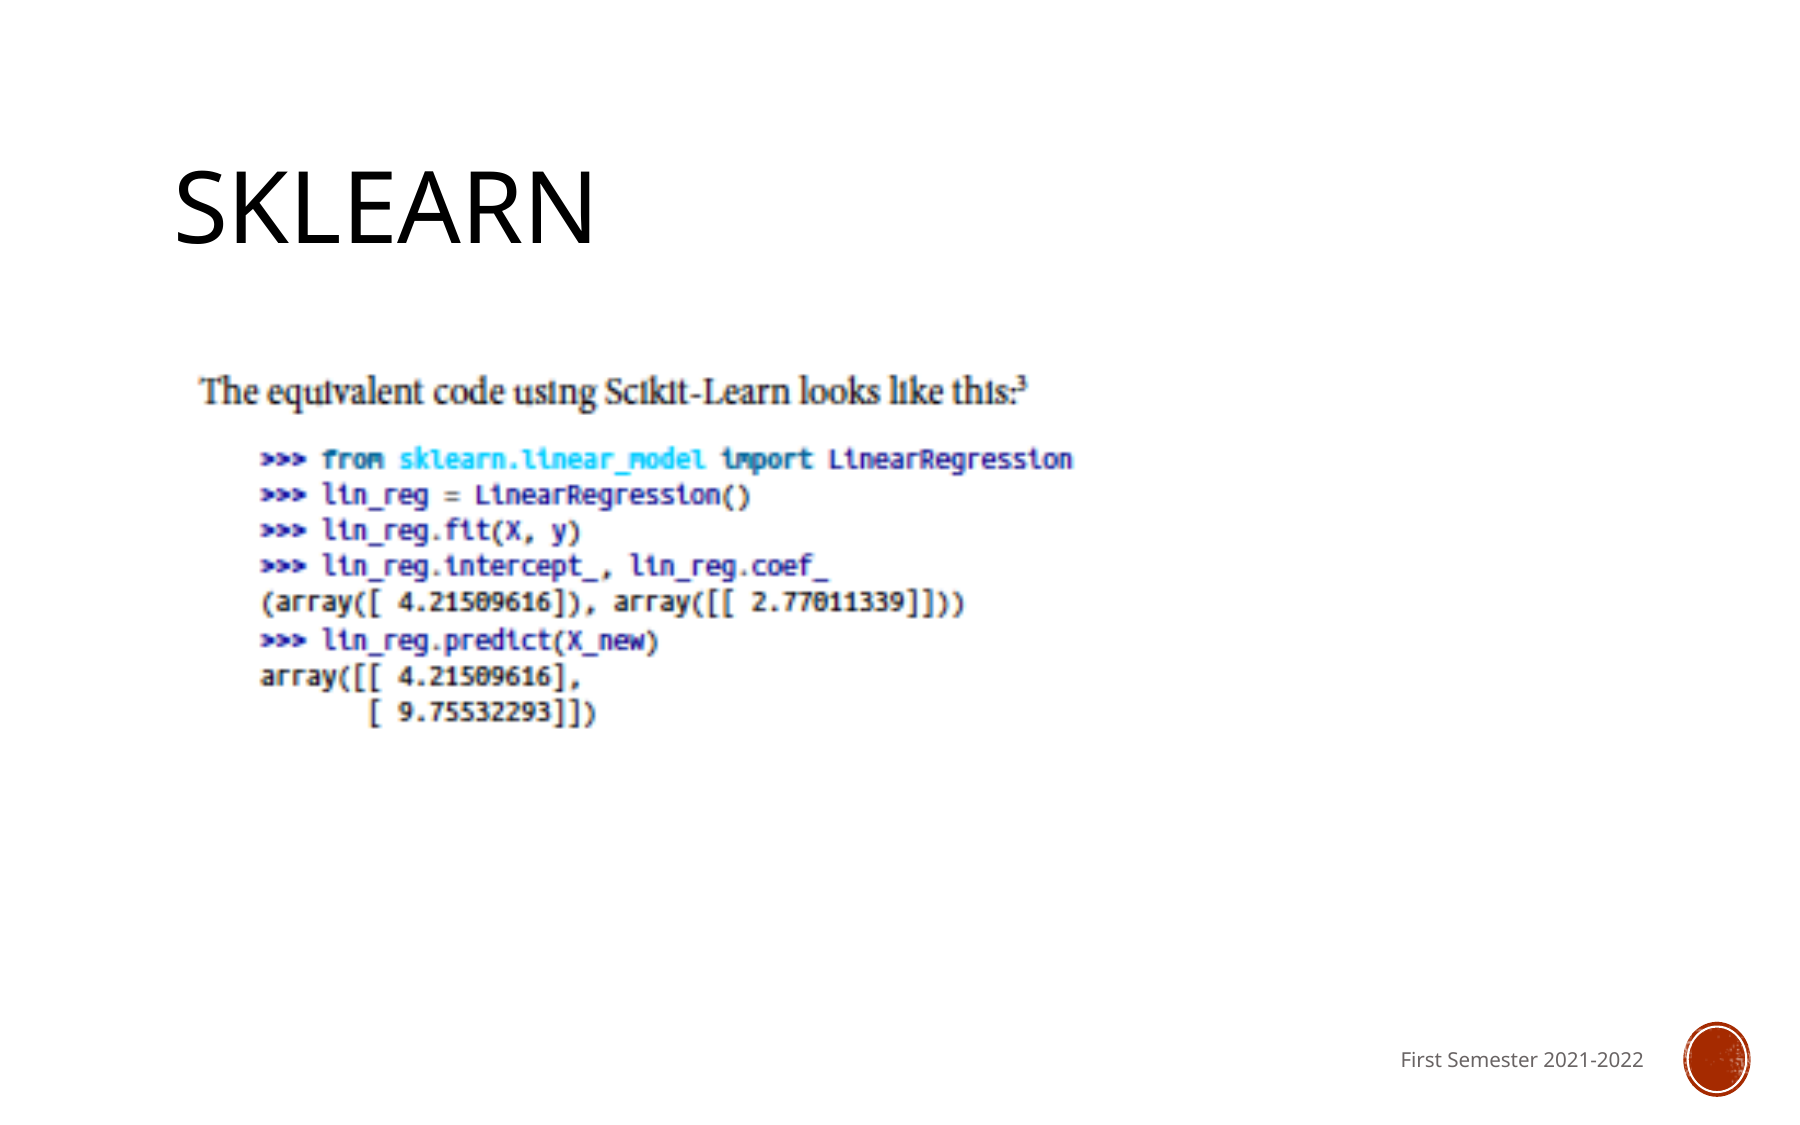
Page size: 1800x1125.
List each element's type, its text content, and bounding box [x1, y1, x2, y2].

title SKLearn [158, 79, 1643, 344]
slide_number First Semester 2021-2022 [1175, 1028, 1660, 1089]
picture [163, 347, 1095, 745]
